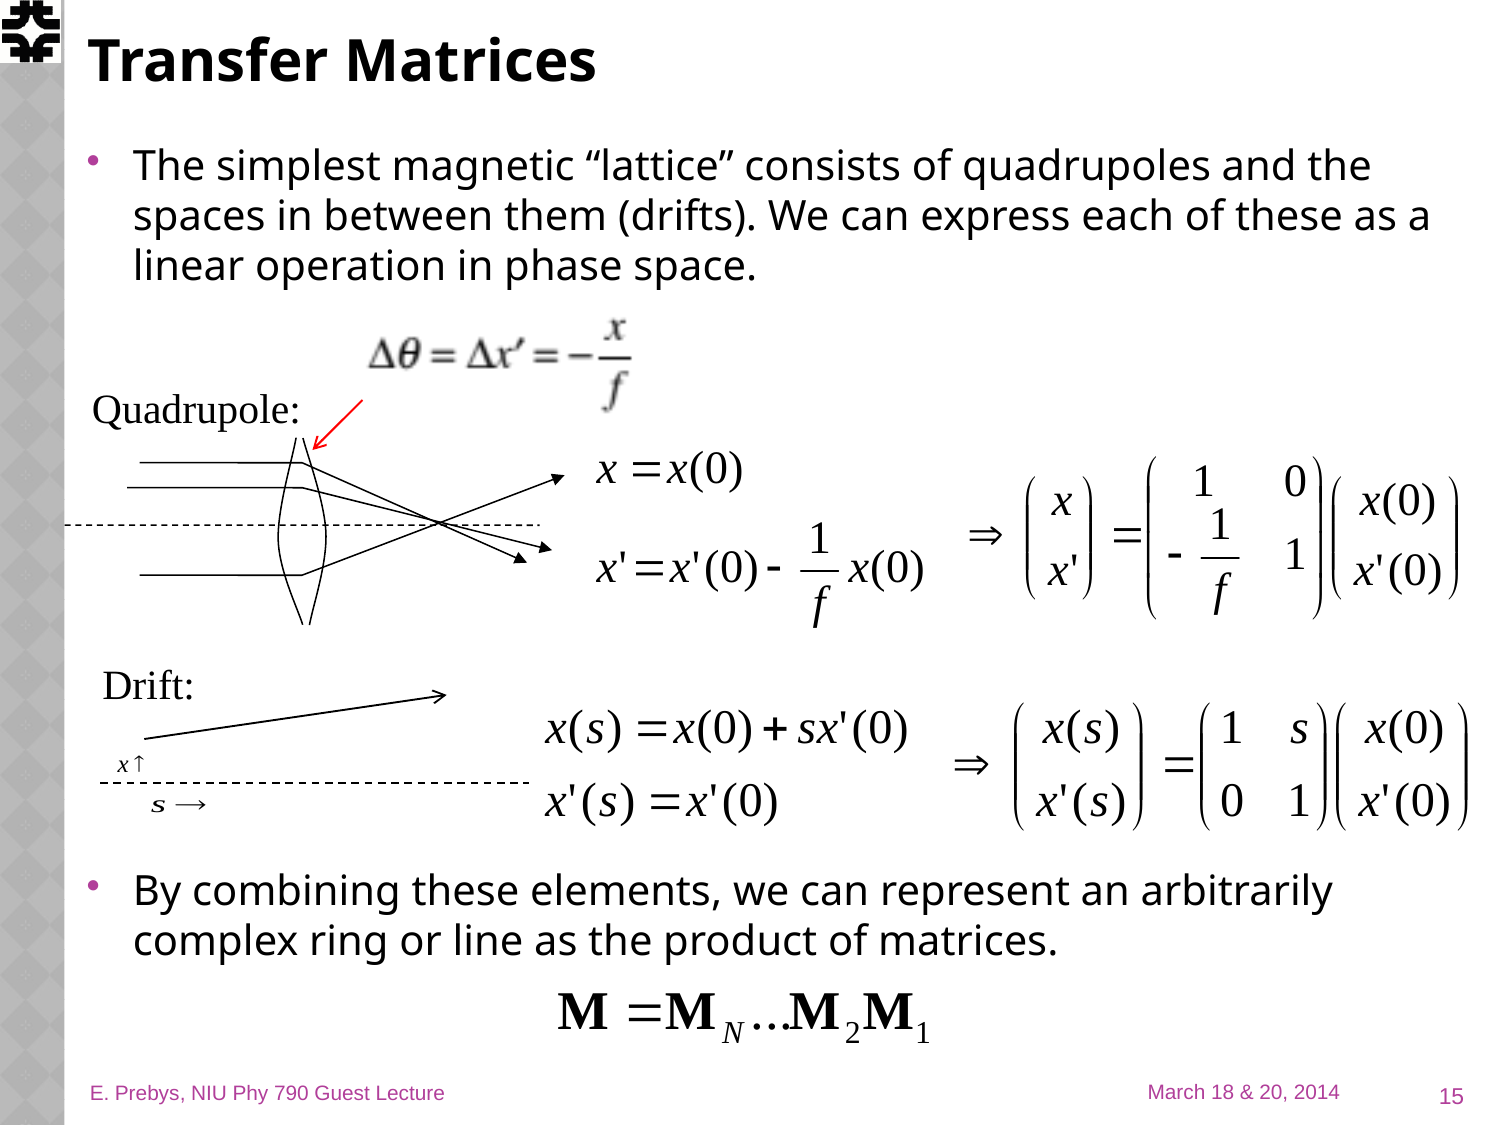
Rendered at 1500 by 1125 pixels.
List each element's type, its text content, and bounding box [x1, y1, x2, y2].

footer E. Prebys, NIU Phy 790 Guest Lecture [75, 1075, 709, 1105]
title Transfer Matrices [80, 20, 1436, 93]
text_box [312, 399, 363, 451]
text_box Drift: [87, 650, 334, 716]
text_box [64, 437, 566, 626]
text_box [143, 694, 448, 740]
text_box Quadrupole: [77, 374, 323, 435]
list The simplest magnetic “lattice” consists of quadrupoles and the spaces in between them (drifts). We can express each of these as a linear operation in phase space. By combining these elements, we can represent an arbitrarily complex ring or line as the product of matrices. [72, 131, 1488, 229]
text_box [586, 436, 1471, 640]
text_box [549, 974, 937, 1058]
picture [0, 0, 61, 63]
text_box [112, 744, 153, 779]
slide_number 15 [1367, 1071, 1465, 1110]
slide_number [941, 1077, 1355, 1104]
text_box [0, 0, 65, 1125]
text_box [535, 694, 1482, 841]
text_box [361, 299, 640, 420]
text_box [143, 795, 221, 819]
